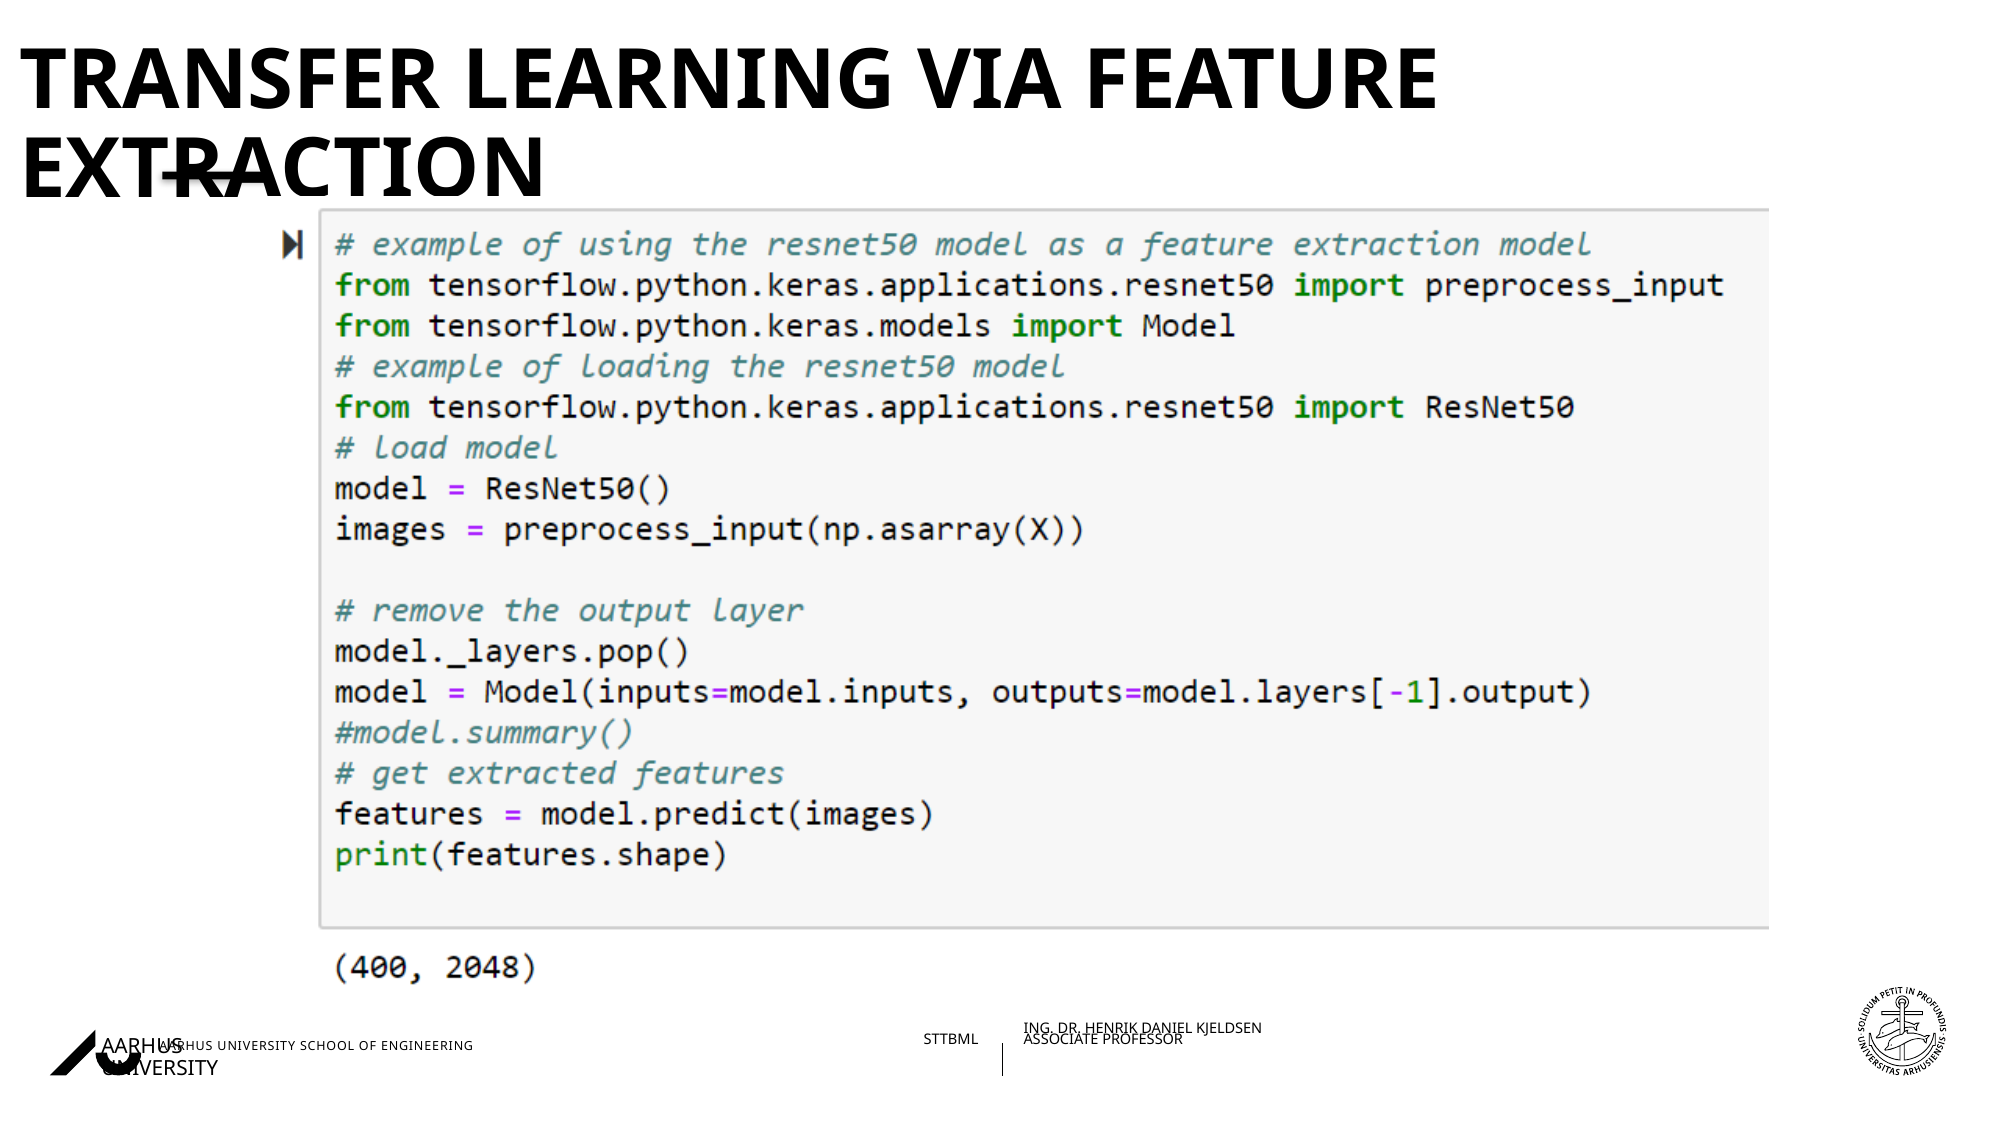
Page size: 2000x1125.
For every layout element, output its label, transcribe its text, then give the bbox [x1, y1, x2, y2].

title TRANSFER LEARNING VIA FEATURE EXTRACTION [19, 37, 1981, 162]
picture [267, 196, 1770, 1011]
